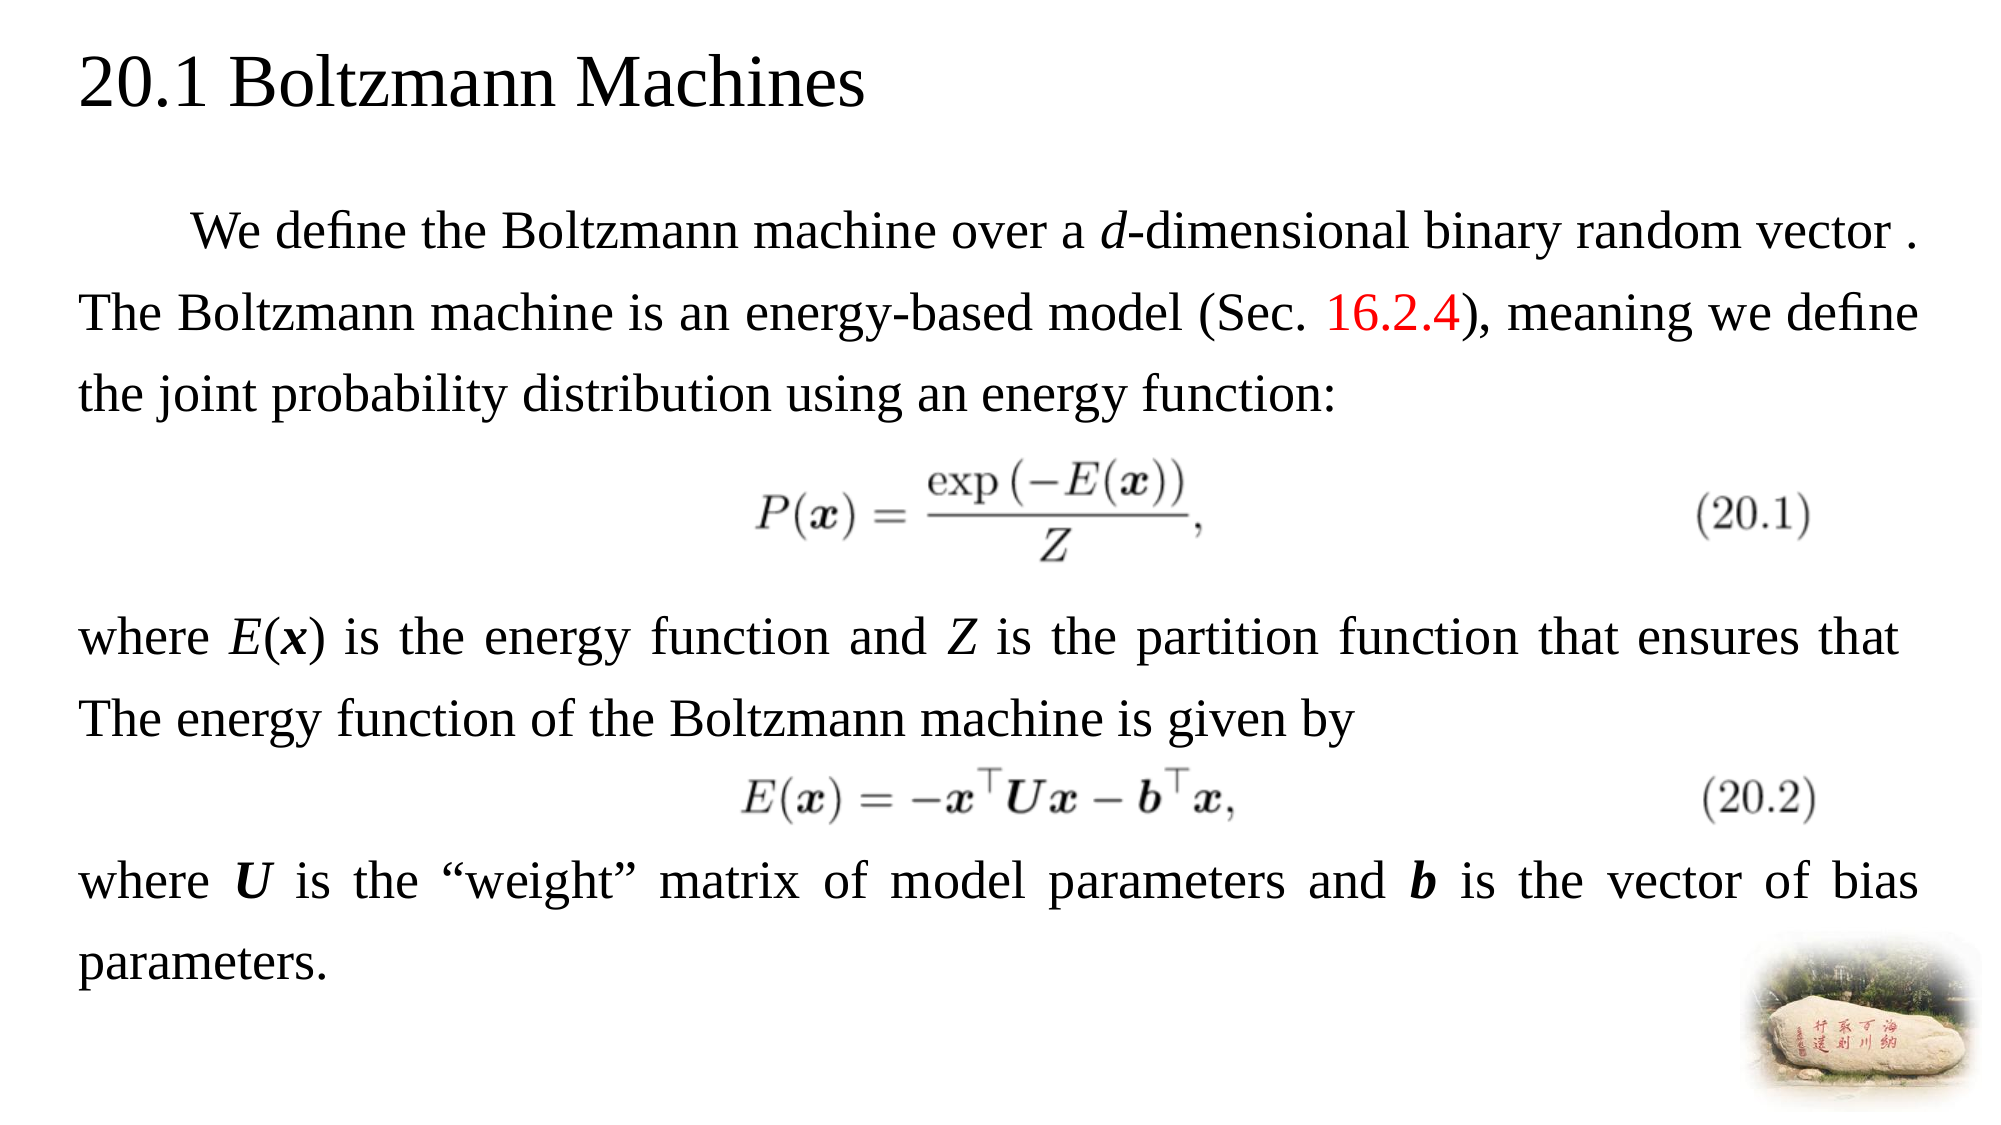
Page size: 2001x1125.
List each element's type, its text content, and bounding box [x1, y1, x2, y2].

picture [677, 444, 1823, 577]
picture [1740, 927, 1985, 1112]
picture [719, 752, 1823, 845]
title 20.1 Boltzmann Machines [63, 21, 1936, 142]
